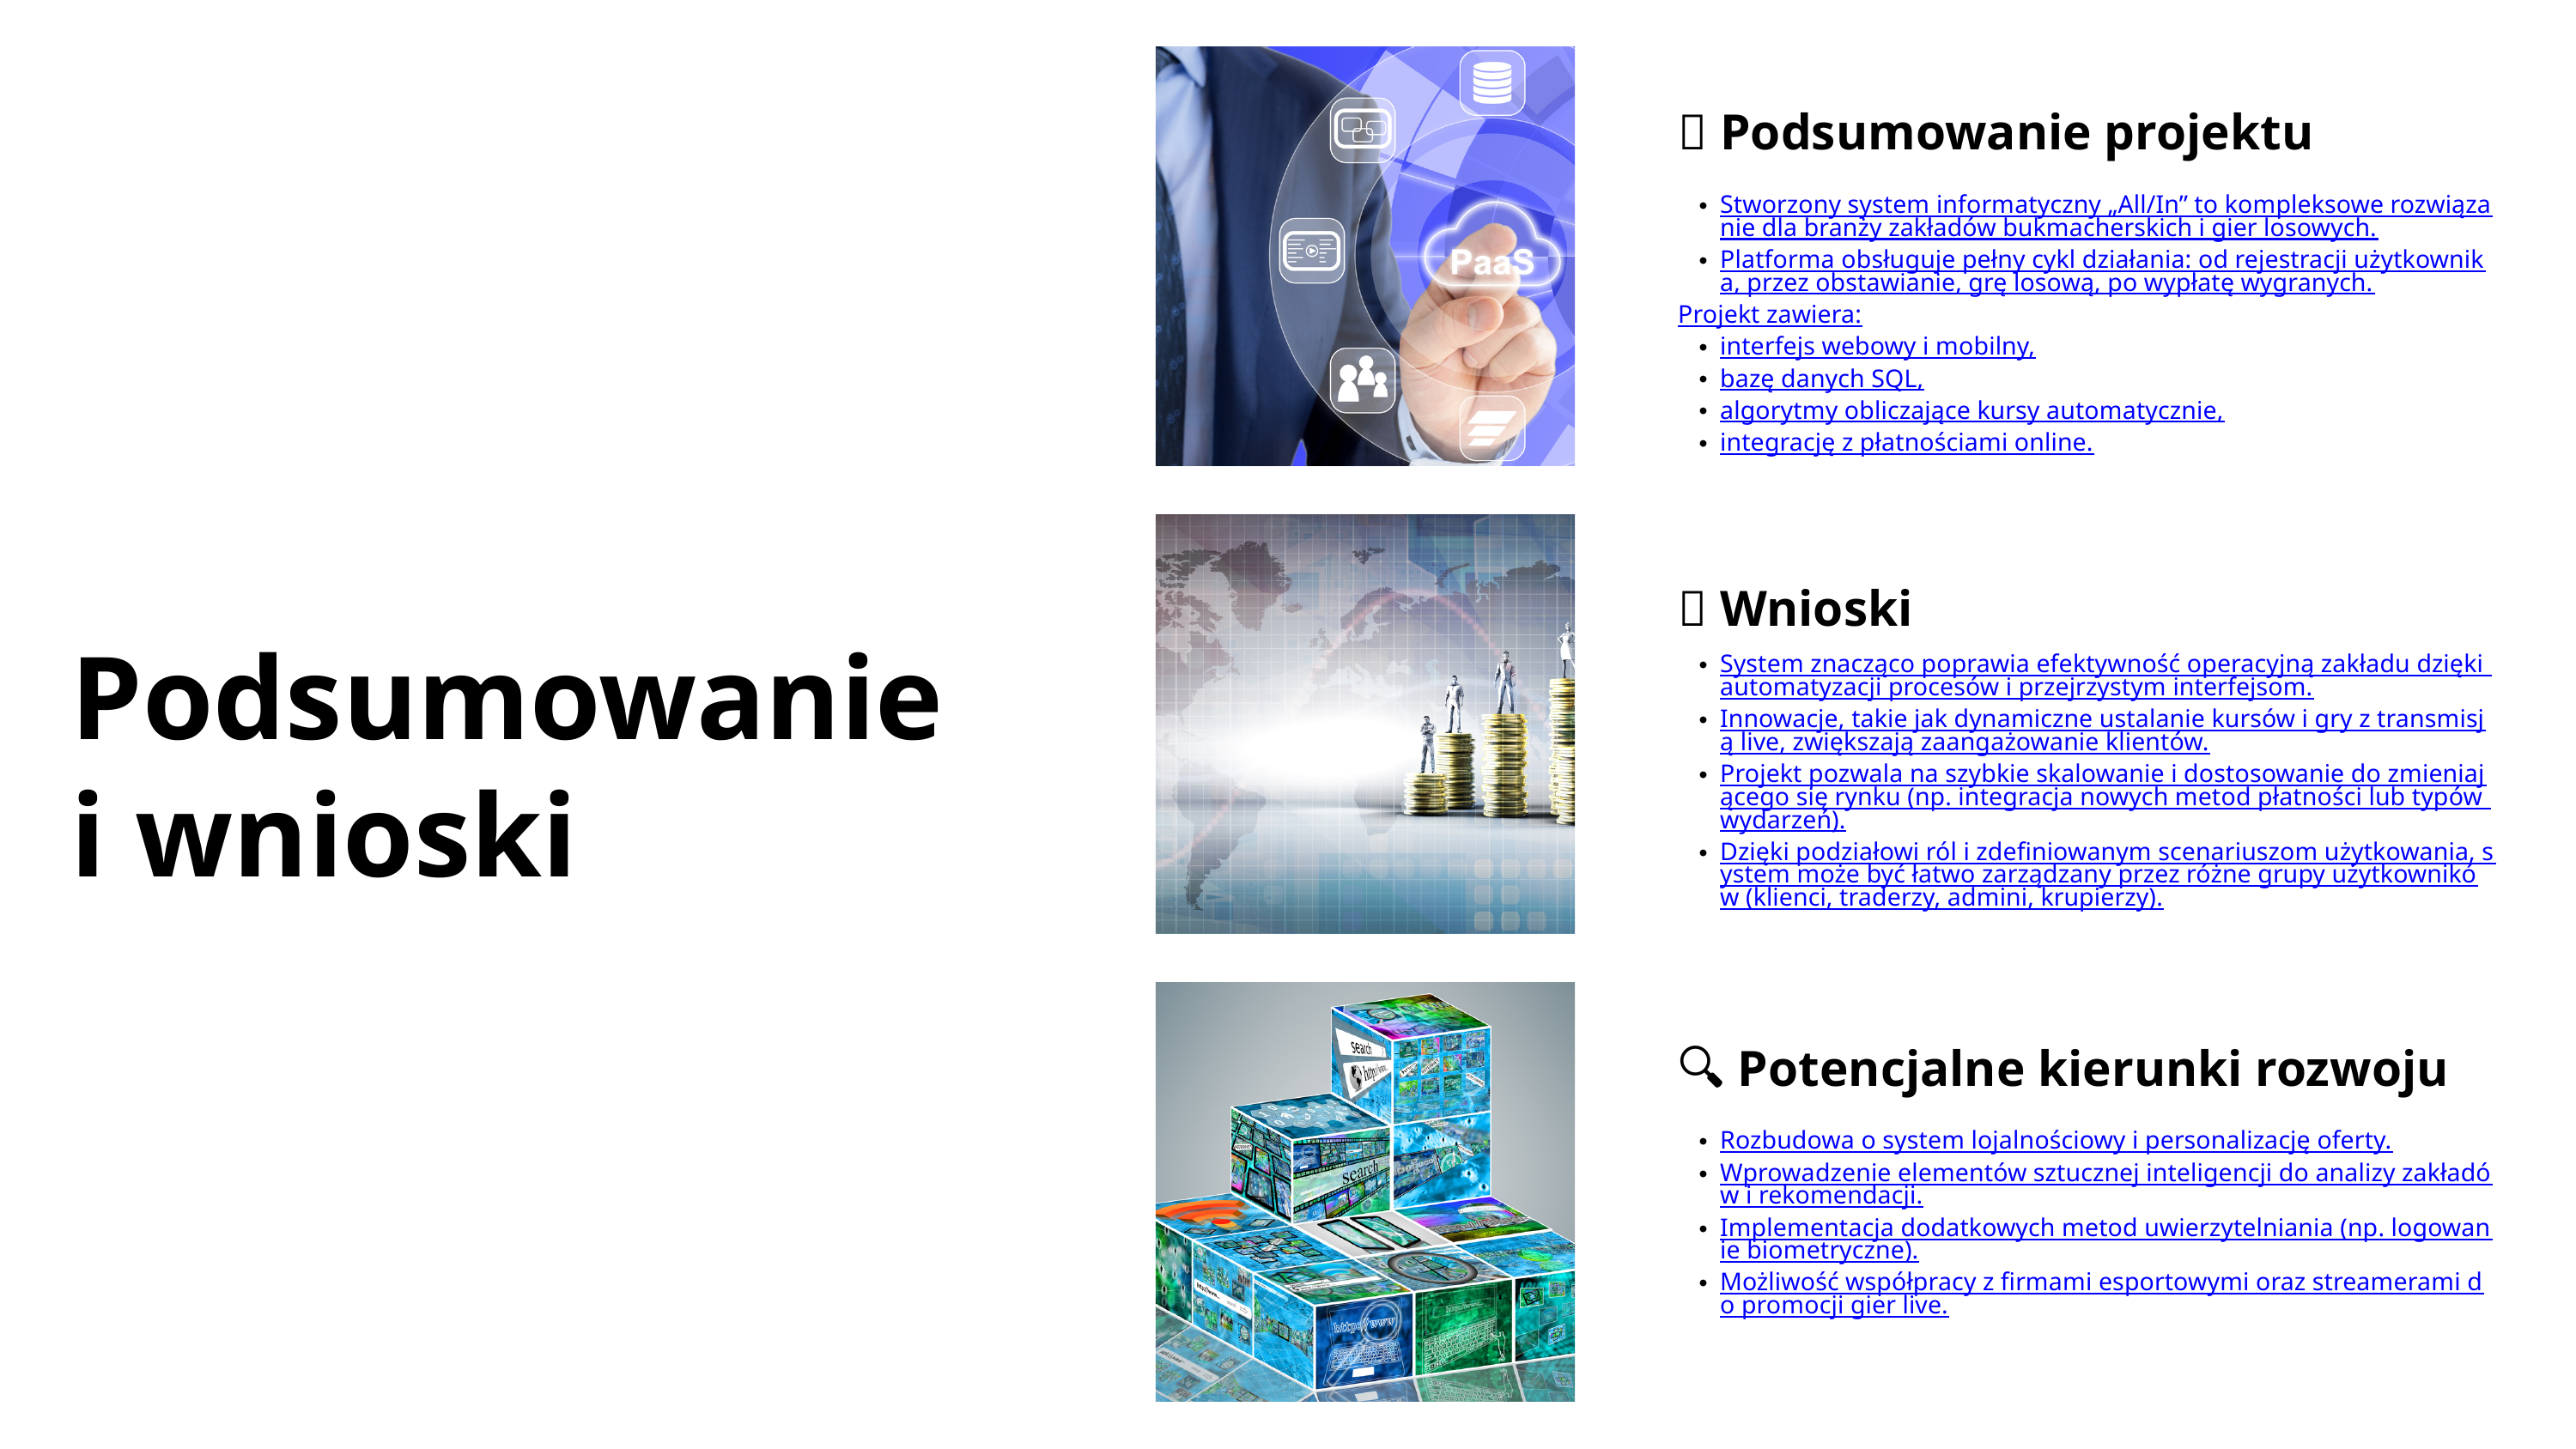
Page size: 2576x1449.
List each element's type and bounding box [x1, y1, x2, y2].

text_box [1155, 514, 1576, 935]
text_box [1677, 100, 2497, 498]
text_box [0, 0, 1140, 1304]
text_box [1155, 982, 1576, 1403]
text_box [1677, 577, 2497, 957]
text_box [1677, 1037, 2497, 1342]
text_box [1155, 46, 1576, 466]
